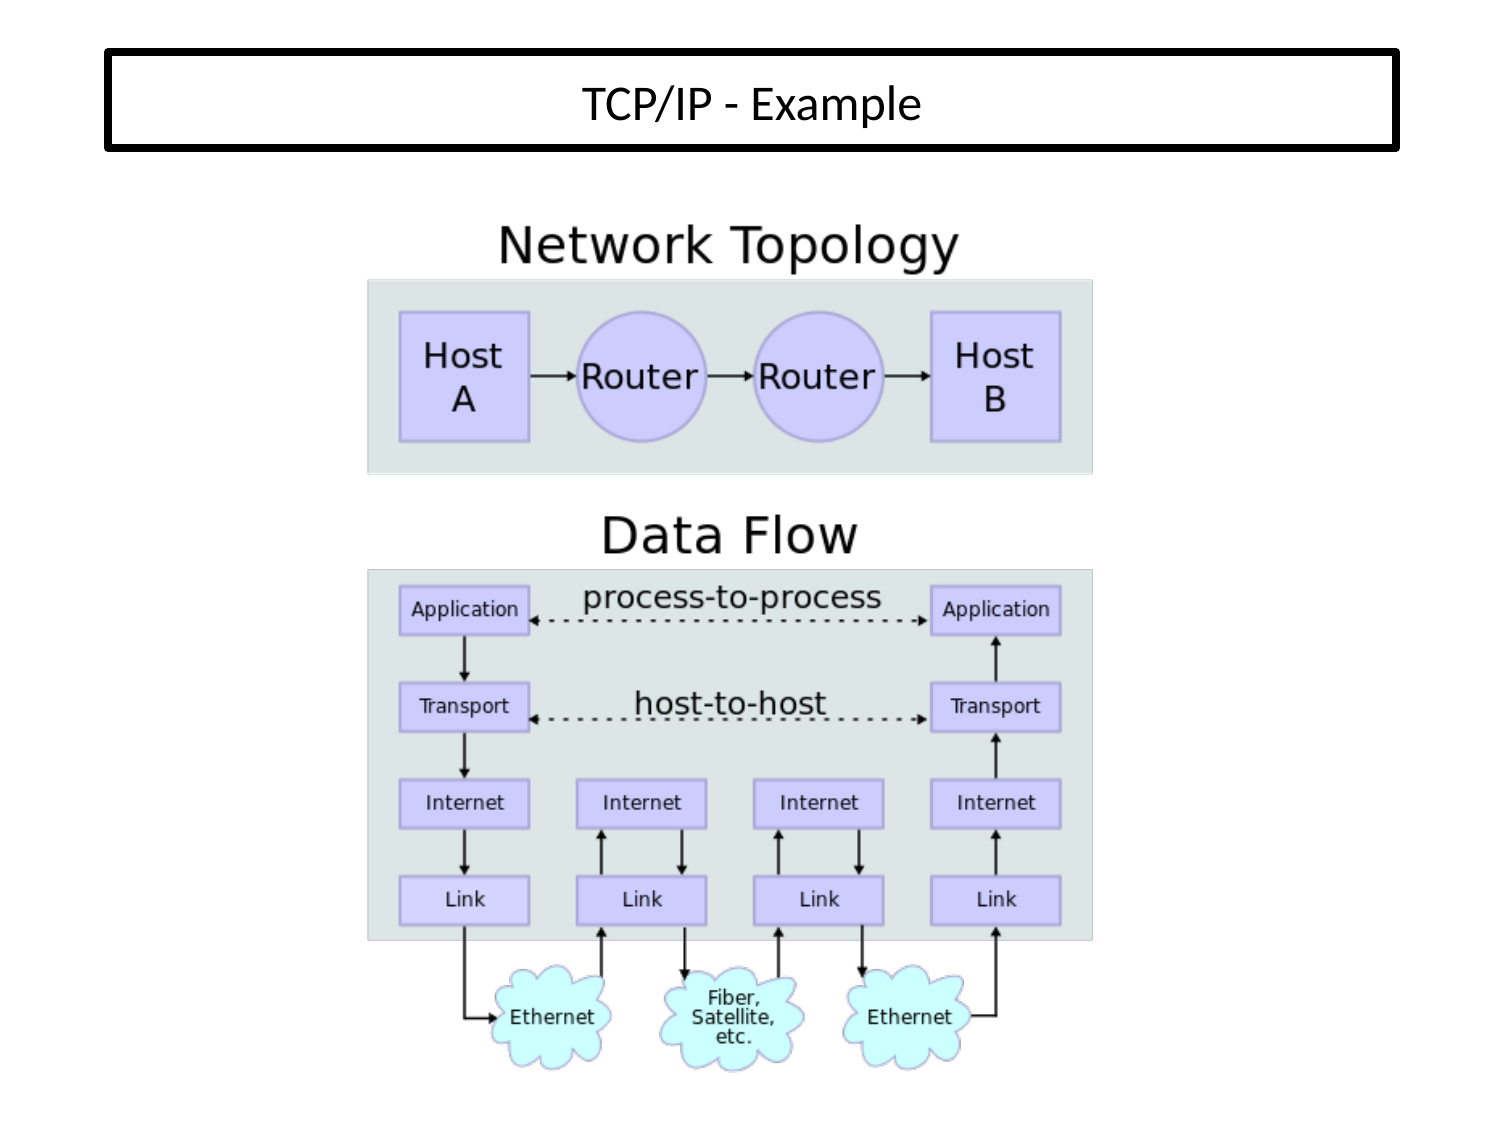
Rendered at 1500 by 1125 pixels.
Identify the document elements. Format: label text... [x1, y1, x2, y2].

title TCP/IP - Example [104, 48, 1400, 152]
picture [336, 199, 1126, 1125]
